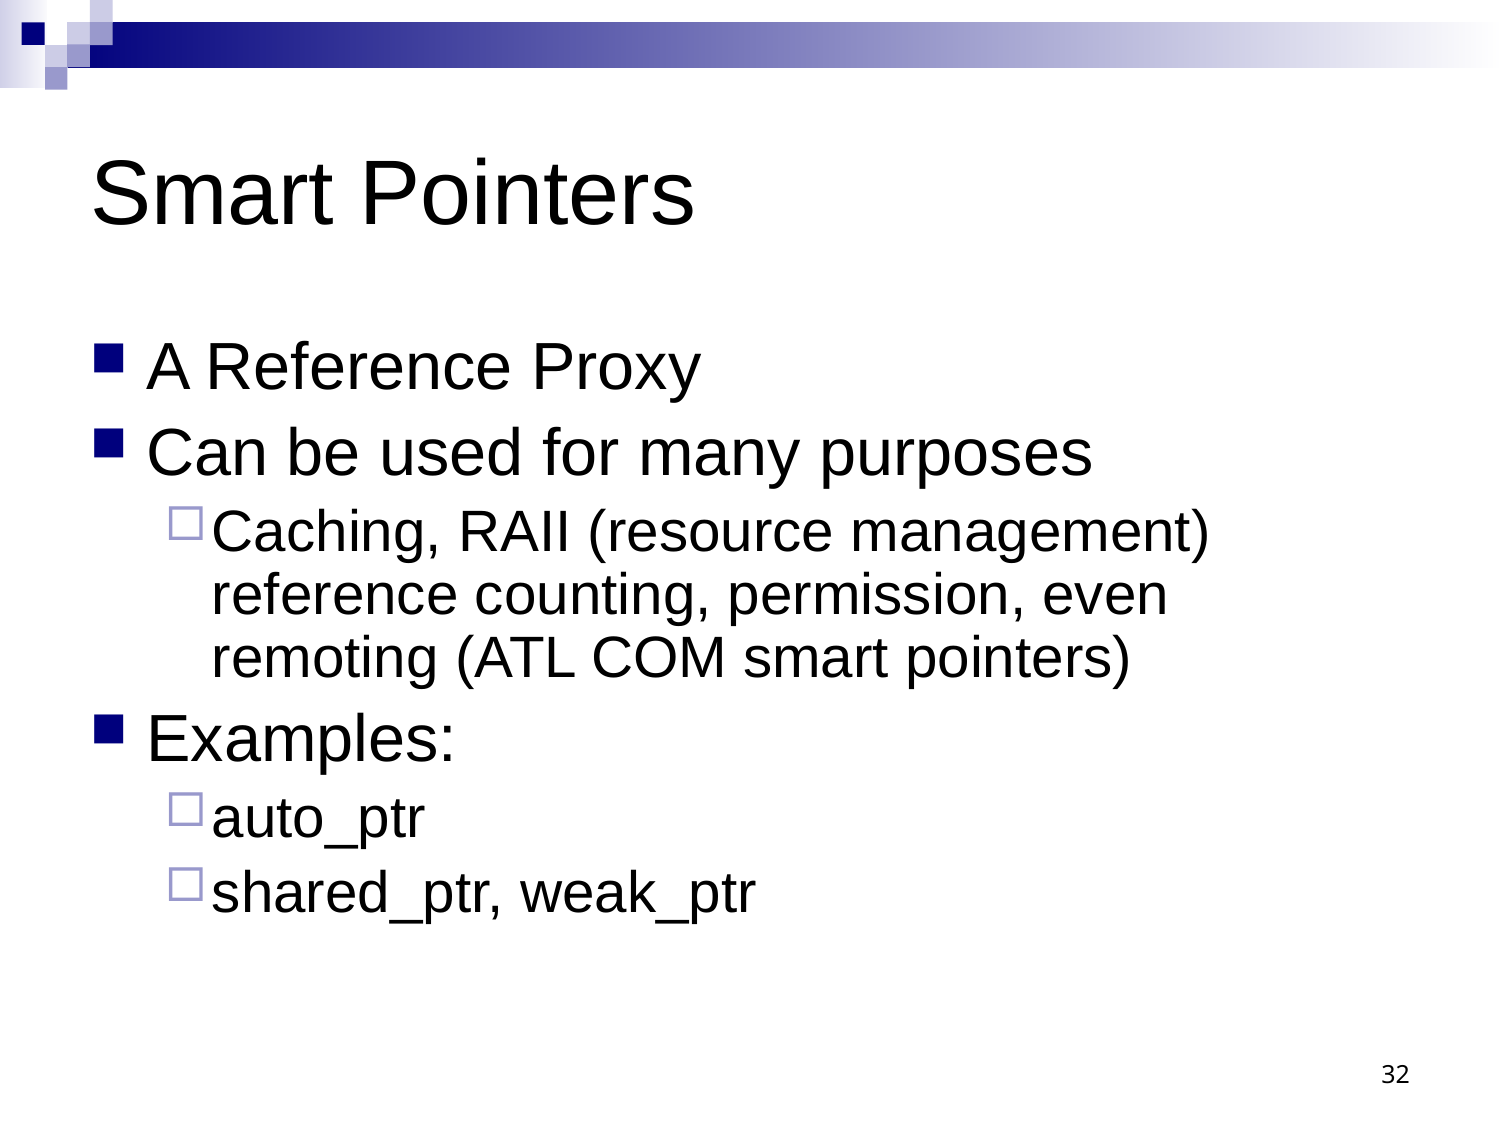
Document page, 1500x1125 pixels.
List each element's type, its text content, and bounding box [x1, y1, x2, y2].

title Smart Pointers [75, 75, 1425, 300]
list A Reference Proxy Can be used for many purposes Caching, RAII (resource management) reference counting, permission, even remoting (ATL COM smart pointers) Examples: auto_ptr shared_ptr, weak_ptr [75, 324, 1425, 963]
slide_number 32 [1074, 1025, 1425, 1100]
